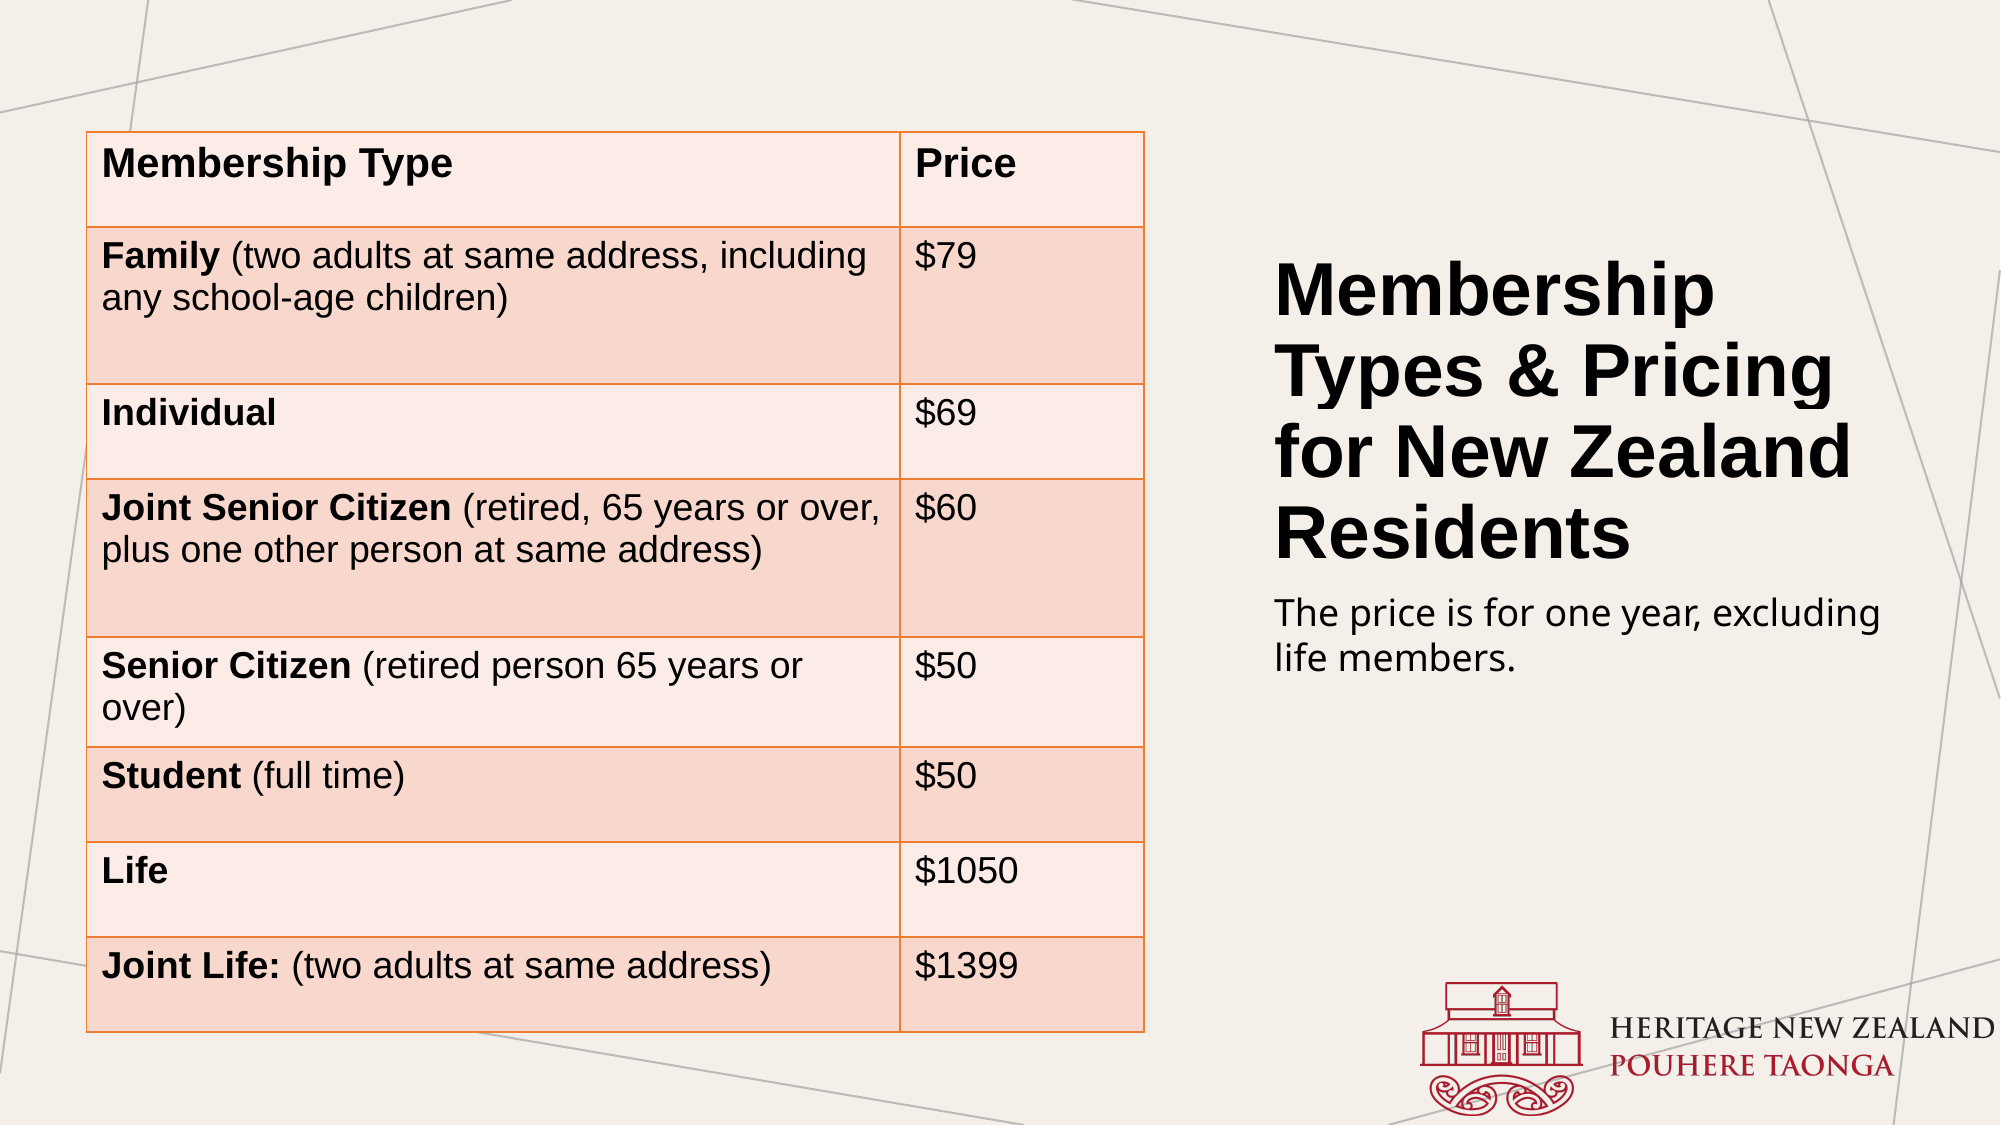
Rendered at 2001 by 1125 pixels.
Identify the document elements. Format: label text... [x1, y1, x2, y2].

table_cell $50 [901, 638, 1143, 746]
table_cell Family (two adults at same address, including any school-age children) [87, 228, 899, 383]
table_cell Individual [87, 385, 899, 478]
table_header Price [901, 133, 1143, 226]
table_cell Student (full time) [87, 748, 899, 841]
table_cell Life [87, 843, 899, 936]
text_box The price is for one year, excluding life members. [1259, 581, 1955, 687]
picture [1420, 982, 1994, 1116]
title Membership Types & Pricing for New Zealand Residents [1259, 364, 1955, 581]
table_cell Joint Senior Citizen (retired, 65 years or over, plus one other person at same address) [87, 480, 899, 636]
table_cell $69 [901, 385, 1143, 478]
table_cell $79 [901, 228, 1143, 383]
table_header Membership Type [87, 133, 899, 226]
table_cell Senior Citizen (retired person 65 years or over) [87, 638, 899, 746]
table_cell $50 [901, 748, 1143, 841]
table_cell $1050 [901, 843, 1143, 936]
table_cell Joint Life: (two adults at same address) [87, 938, 899, 1031]
table_cell $1399 [901, 938, 1143, 1031]
table_cell $60 [901, 480, 1143, 636]
